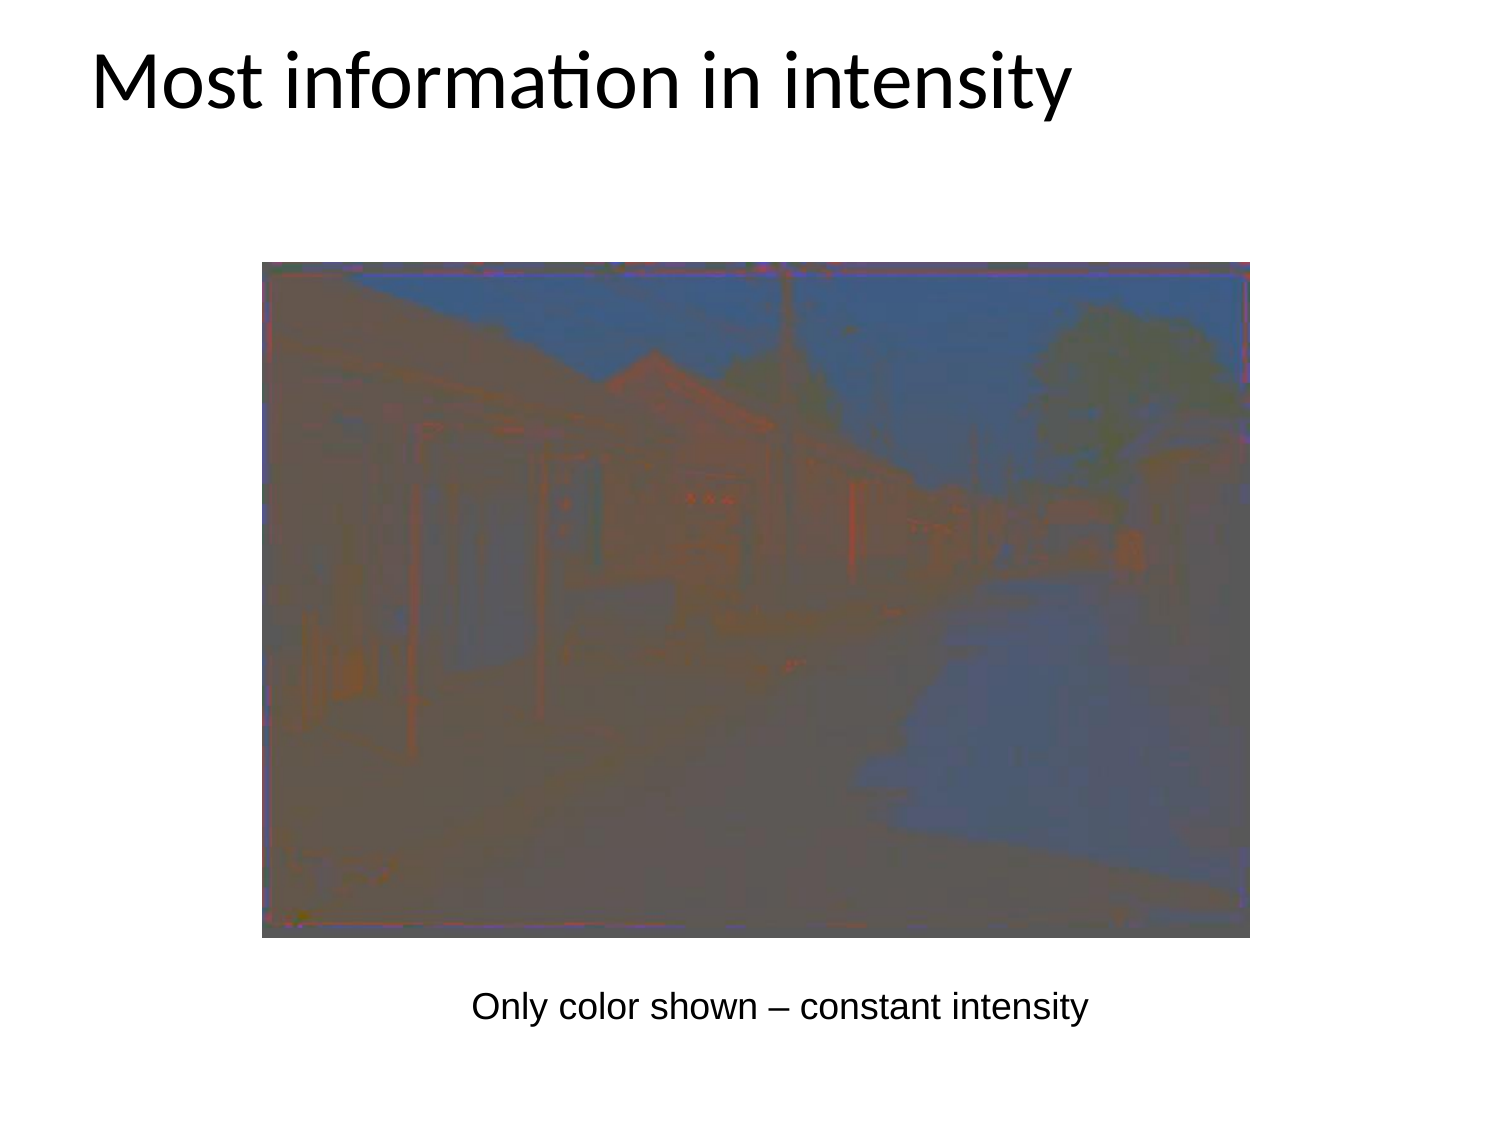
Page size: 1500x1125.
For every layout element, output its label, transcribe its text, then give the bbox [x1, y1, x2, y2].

title Most information in intensity [74, 0, 1426, 151]
text_box Only color shown – constant intensity [456, 974, 1105, 1035]
picture [262, 262, 1250, 938]
